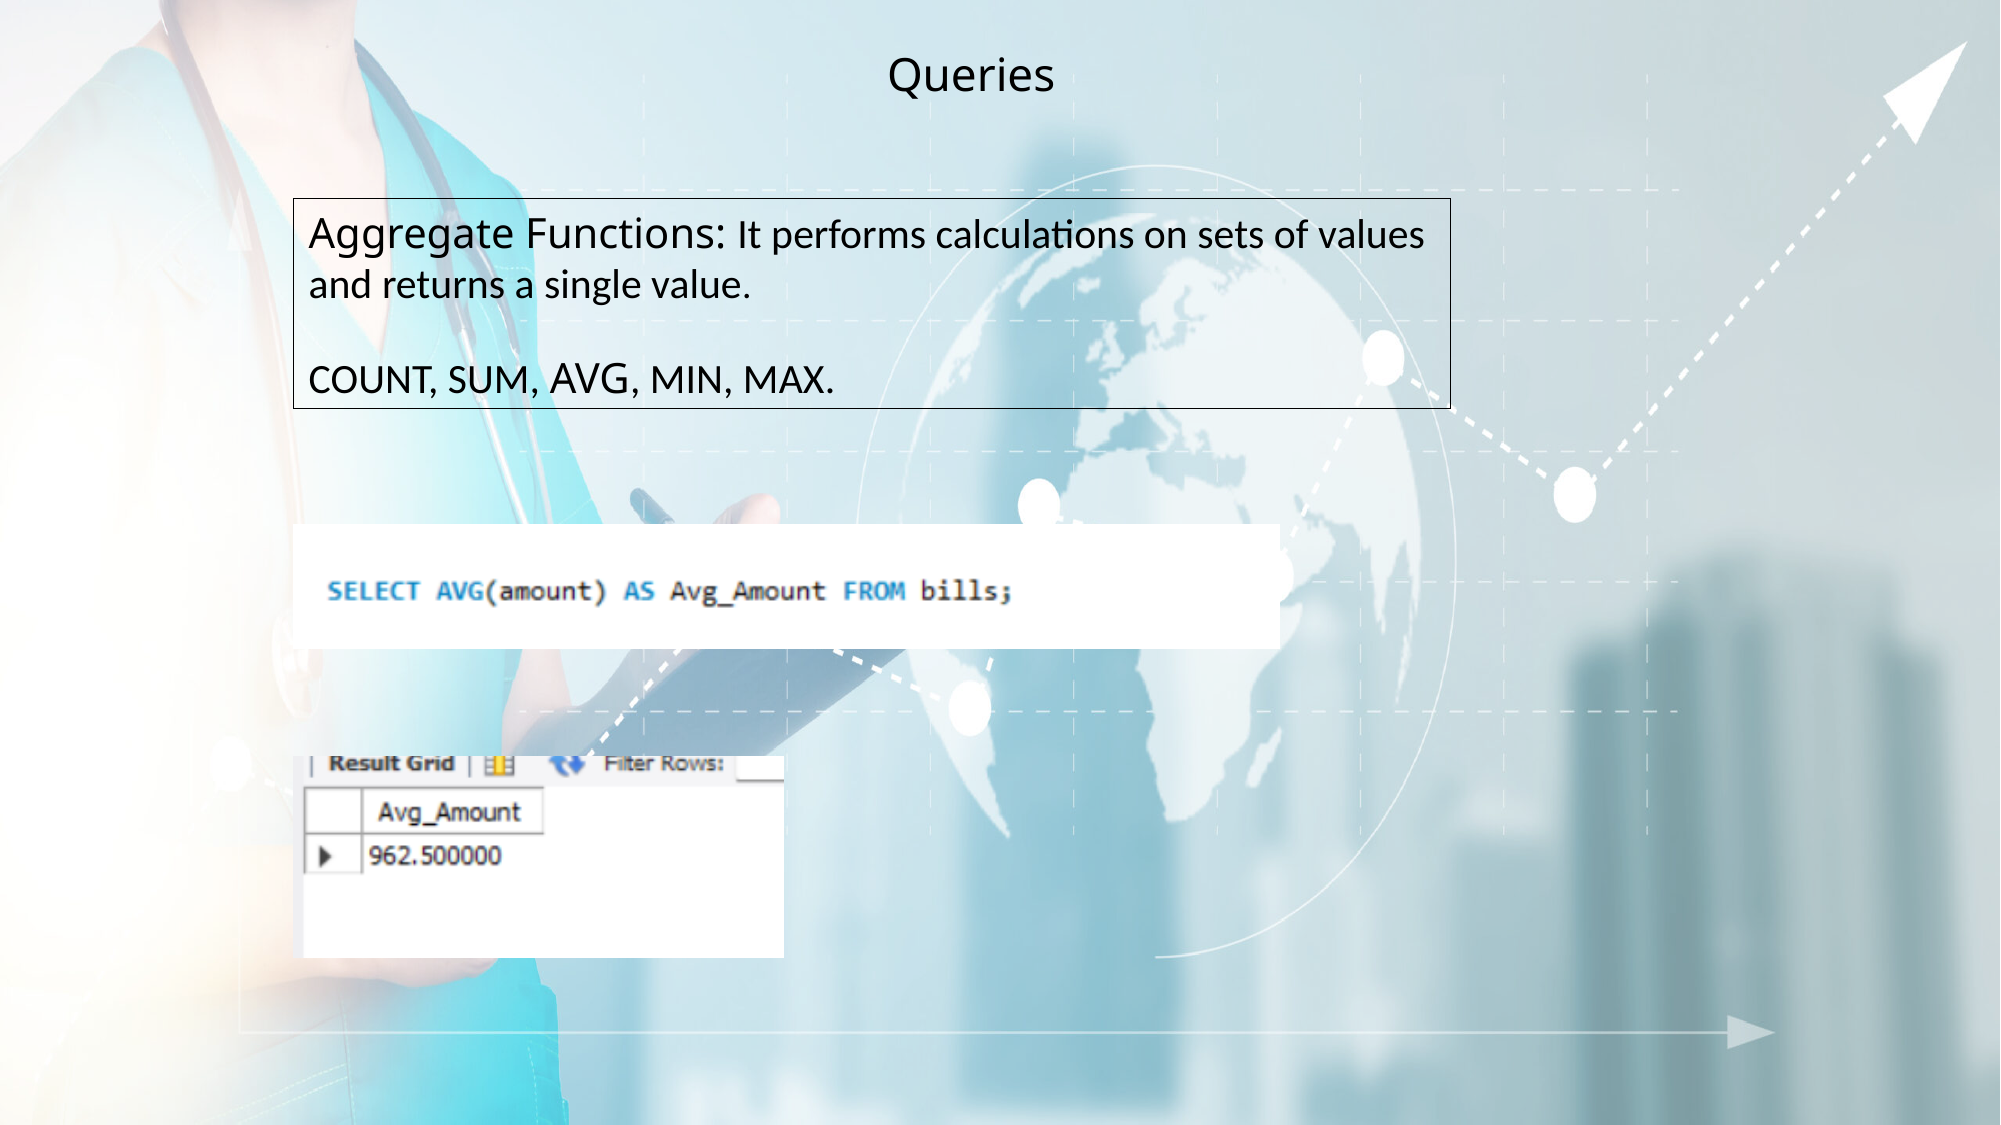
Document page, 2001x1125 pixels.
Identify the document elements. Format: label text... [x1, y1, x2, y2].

picture [293, 756, 784, 958]
text_box Queries [126, 38, 1816, 108]
text_box MATH FUNCTIONS: It is used to perform mathematical expressions on numerical data. ABS, CEILING, FLOOR, POWER, ROUND, SQRT. [0, 0, 2000, 1125]
picture [293, 524, 1280, 649]
text_box Aggregate Functions: It performs calculations on sets of values and returns a single value. COUNT, SUM, AVG, MIN, MAX. [293, 198, 1451, 409]
